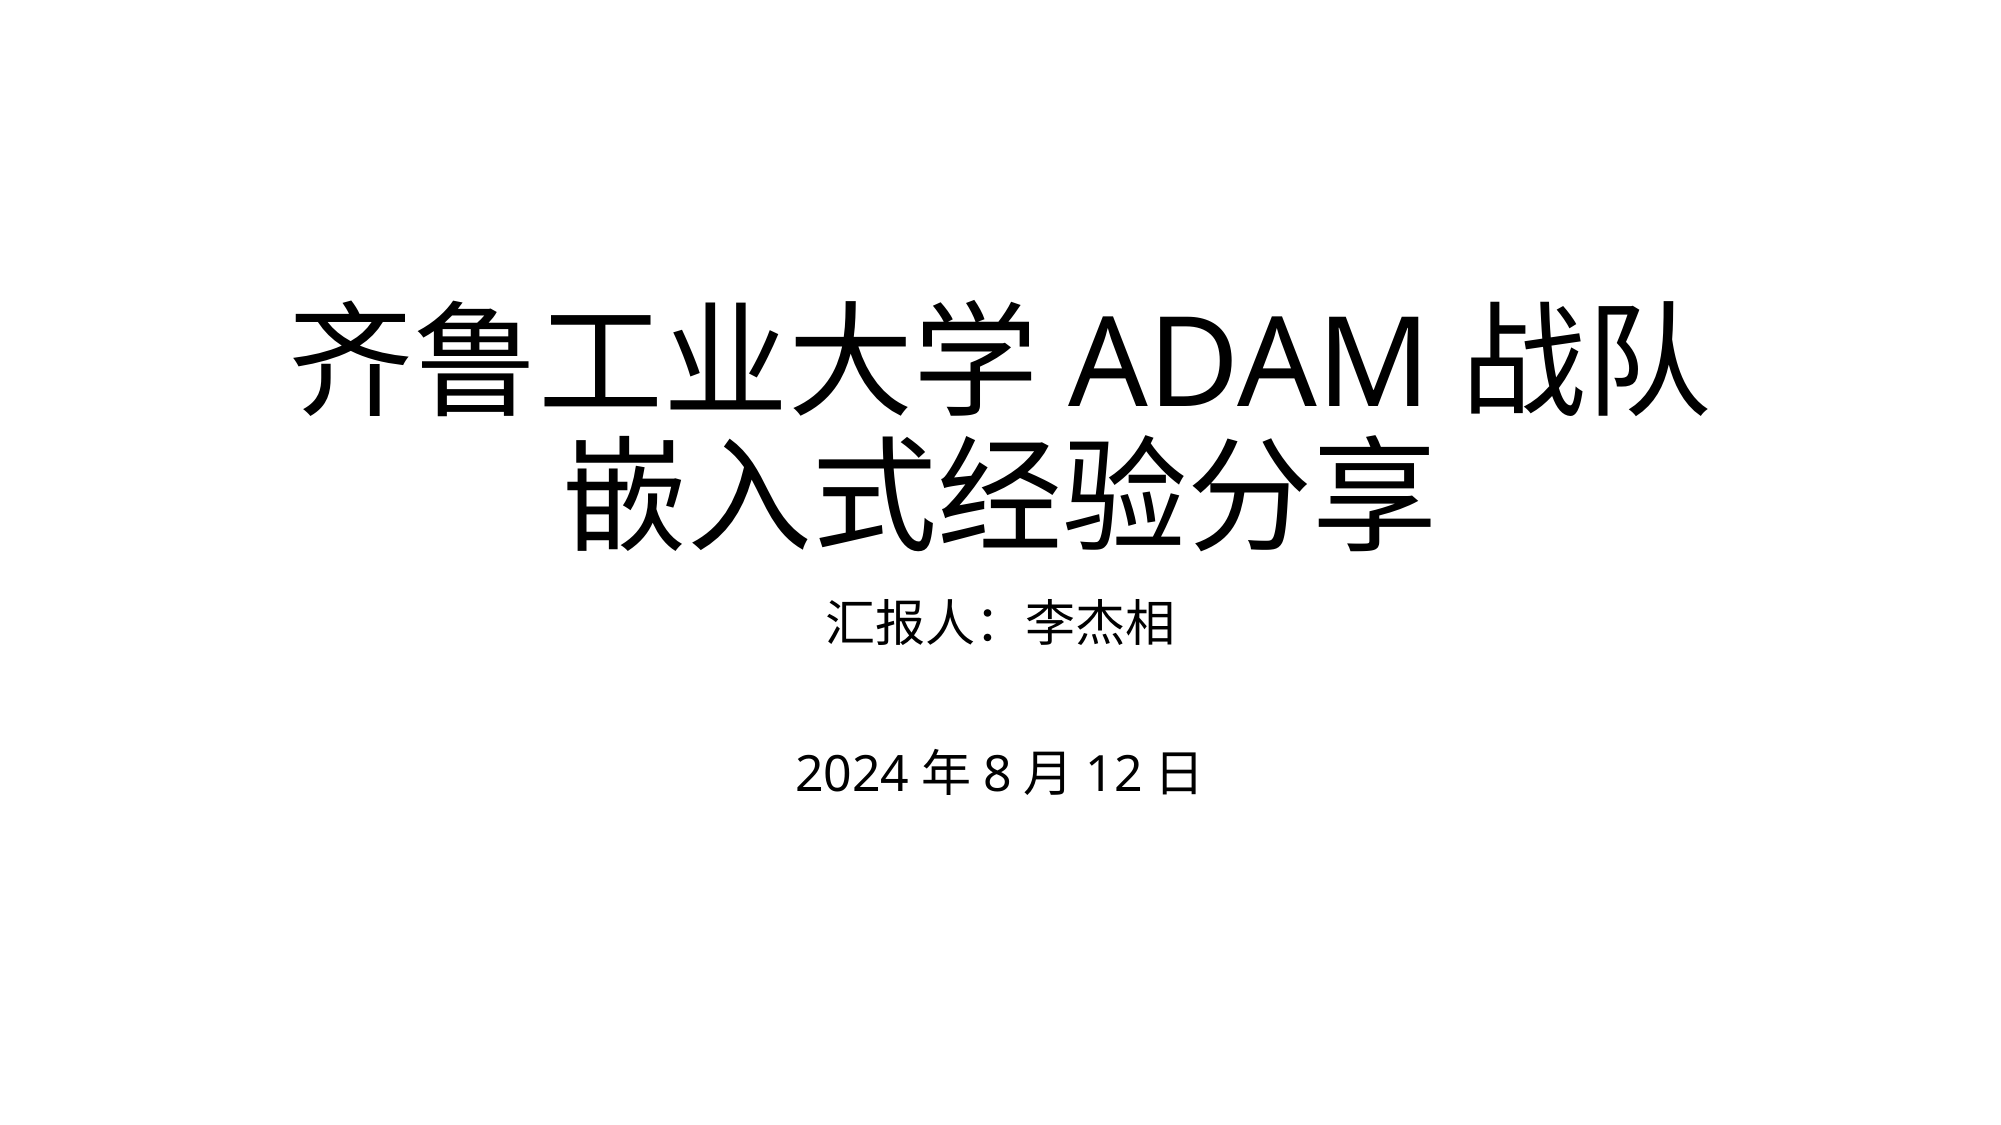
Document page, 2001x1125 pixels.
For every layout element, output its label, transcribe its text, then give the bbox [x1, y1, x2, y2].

subtitle 汇报人：李杰相 2024年8月12日 [249, 590, 1750, 863]
title 齐鲁工业大学ADAM战队 嵌入式经验分享 [249, 184, 1750, 576]
